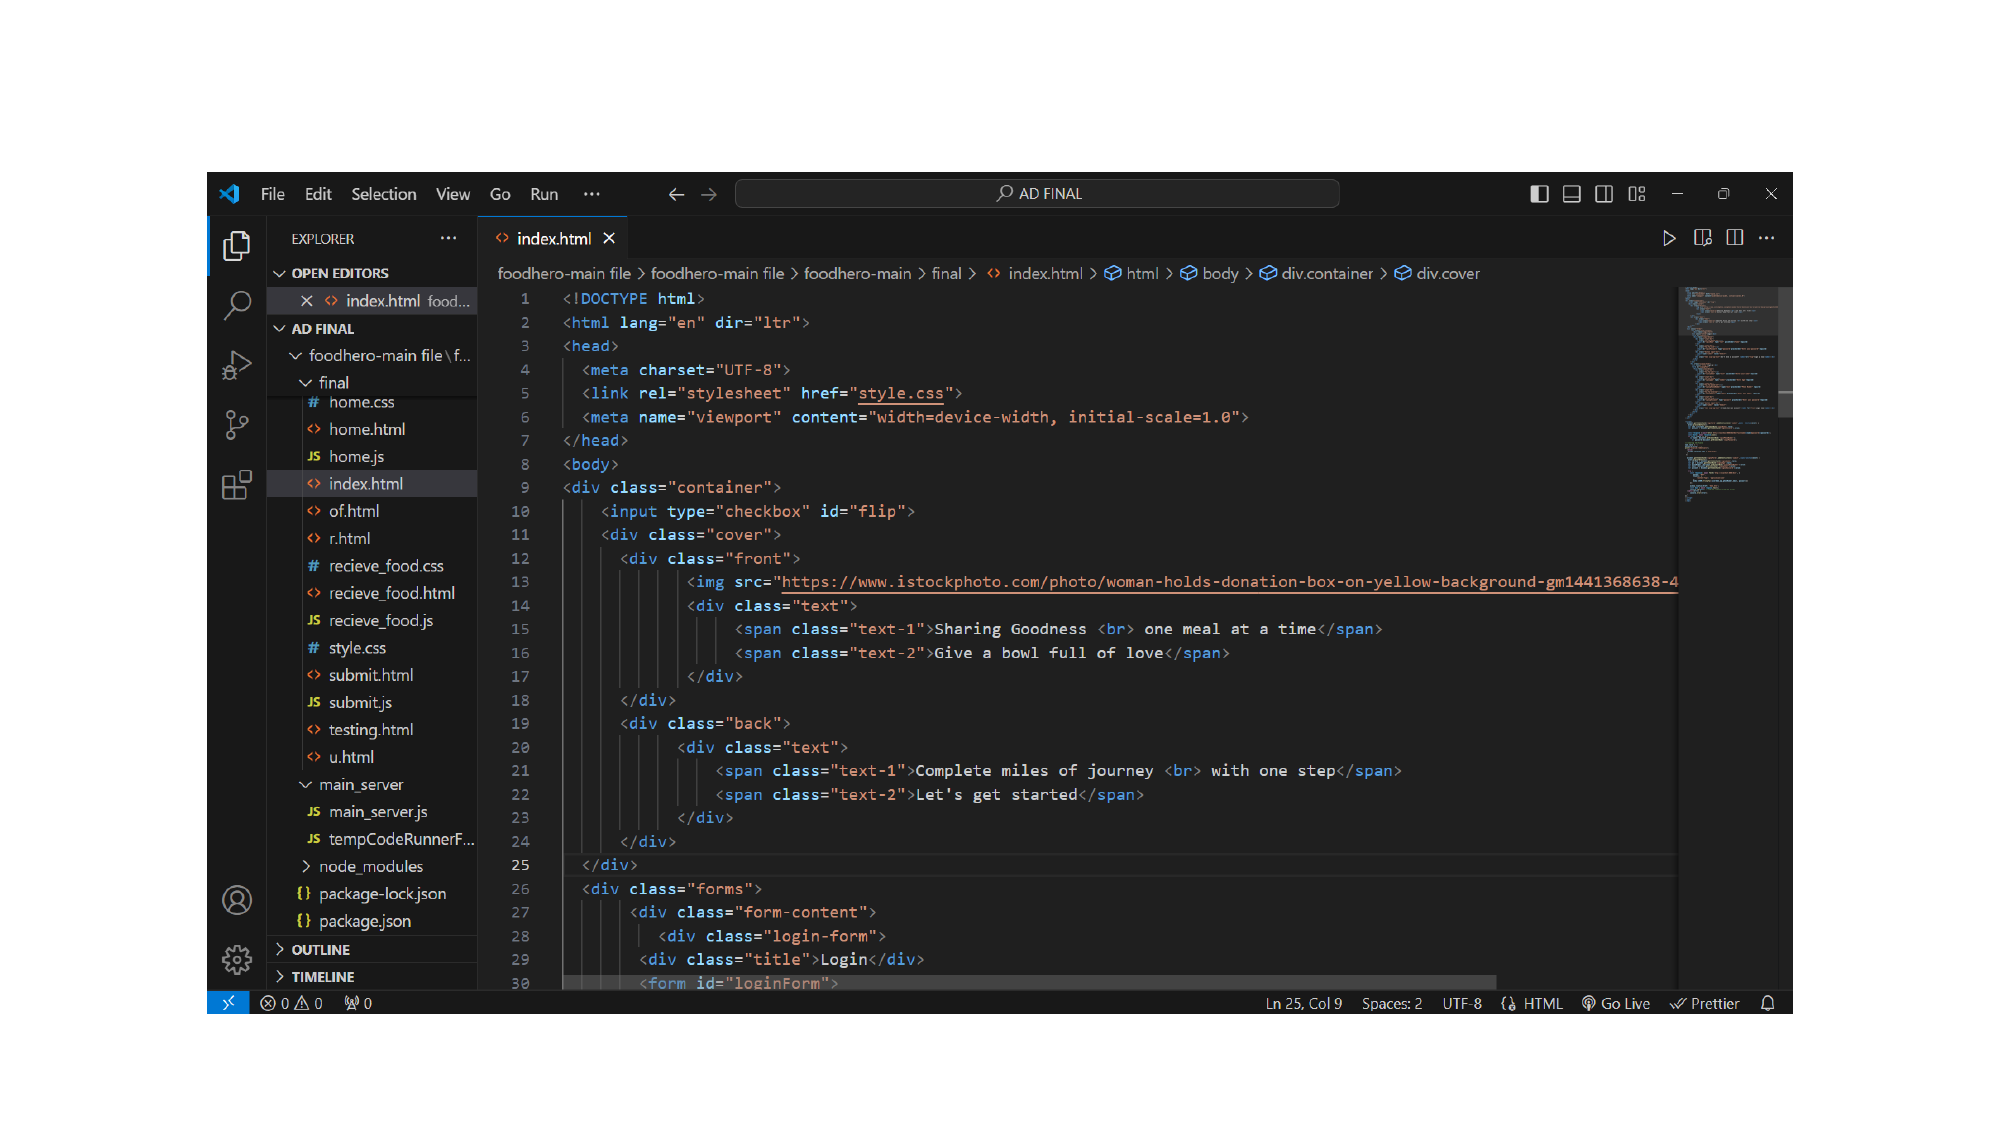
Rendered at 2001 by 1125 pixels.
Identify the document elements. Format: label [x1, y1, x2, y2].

list [207, 172, 1793, 1014]
